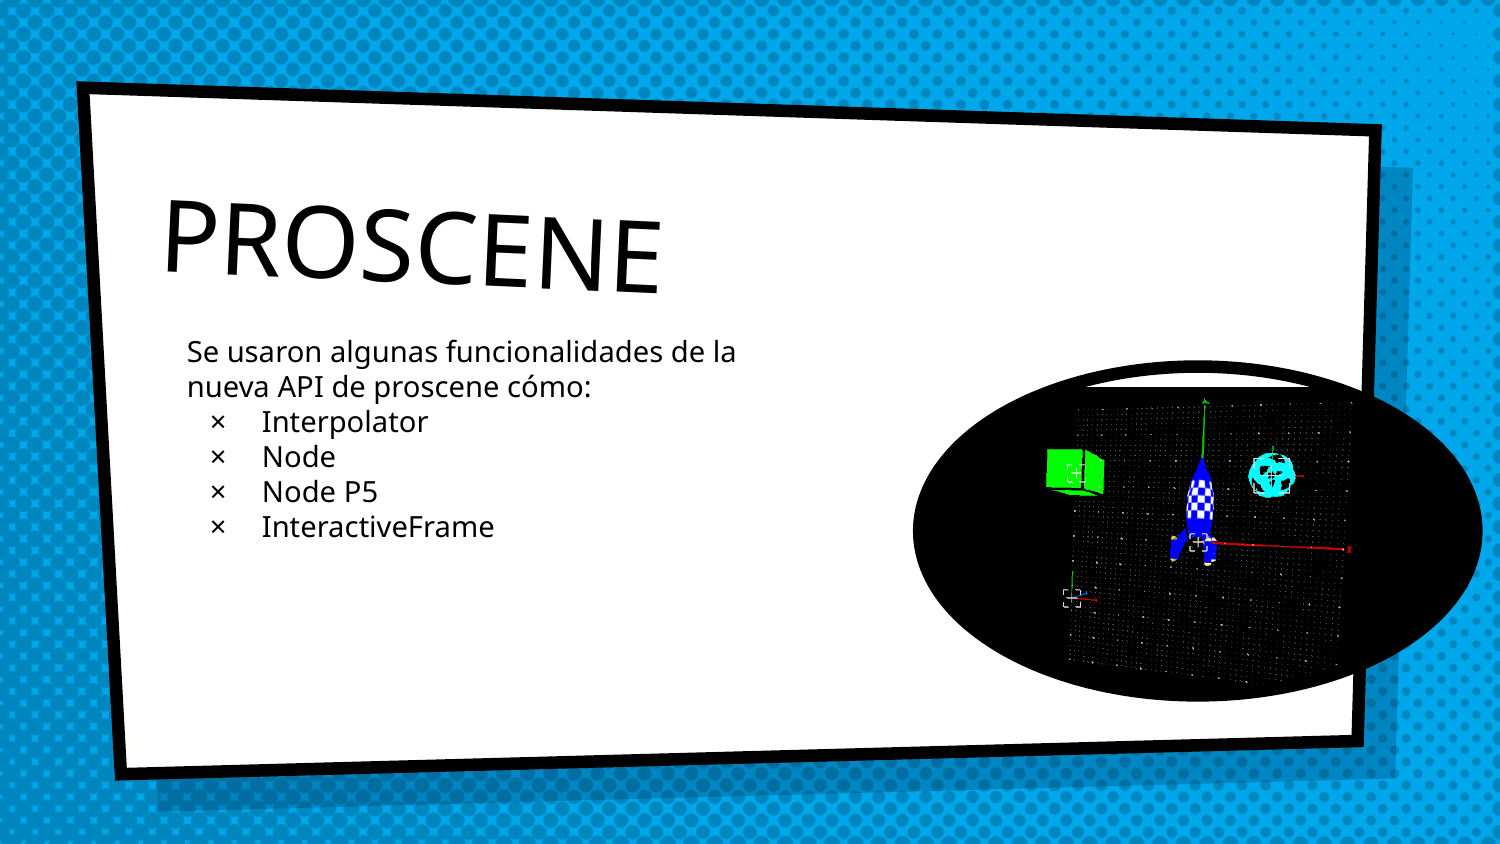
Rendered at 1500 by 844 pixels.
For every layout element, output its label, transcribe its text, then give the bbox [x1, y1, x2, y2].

title PROSCENE [142, 155, 958, 319]
list Se usaron algunas funcionalidades de la nueva API de proscene cómo: Interpolator Node Node P5 InteractiveFrame [171, 318, 819, 696]
picture [918, 366, 1477, 696]
